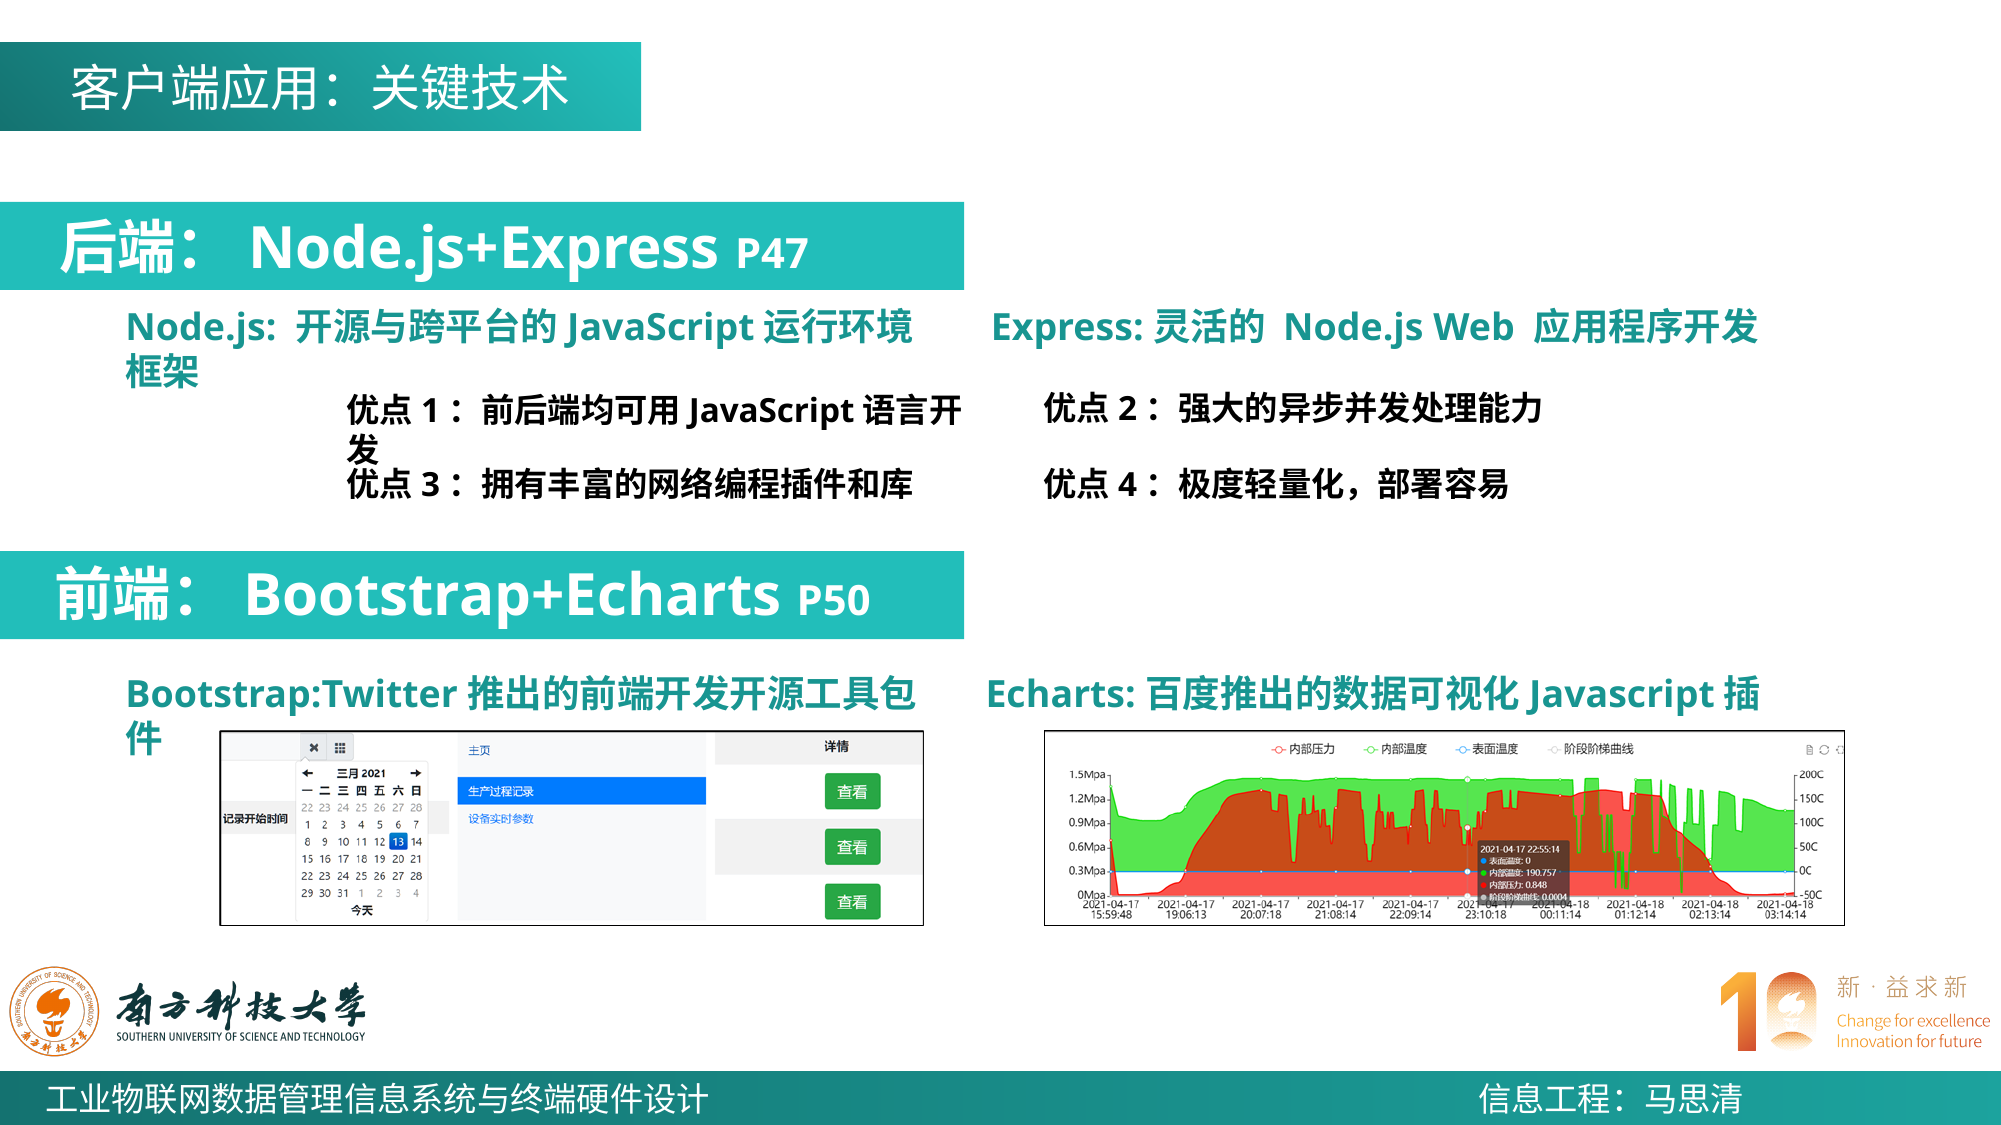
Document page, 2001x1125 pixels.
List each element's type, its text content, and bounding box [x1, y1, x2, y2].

picture [1044, 730, 1845, 926]
text_box 客户端应用：关键技术 [0, 42, 642, 132]
text_box 优点1：前后端均可用JavaScript语言开发 [331, 401, 989, 476]
text_box 优点2：强大的异步并发处理能力 [1028, 379, 1947, 435]
picture [0, 951, 543, 1125]
text_box Node.js: 开源与跨平台的JavaScript运行环境 Express:灵活的 Node.js Web 应用程序开发框架 [110, 295, 1786, 401]
picture [1721, 972, 1990, 1051]
picture [219, 730, 924, 926]
text_box [0, 550, 965, 640]
text_box 优点4：极度轻量化，部署容易 [1028, 456, 1947, 511]
text_box Bootstrap:Twitter推出的前端开发开源工具包 Echarts:百度推出的数据可视化Javascript插件 [110, 662, 1786, 768]
text_box [0, 201, 965, 291]
text_box 优点3：拥有丰富的网络编程插件和库 [331, 456, 978, 511]
text_box 前端：Bootstrap+Echarts P50 [39, 549, 1004, 635]
text_box 后端：Node.js+Express P47 [44, 202, 875, 288]
text_box 工业物联网数据管理信息系统与终端硬件设计 信息工程：马思清 [543, 1070, 2000, 1125]
